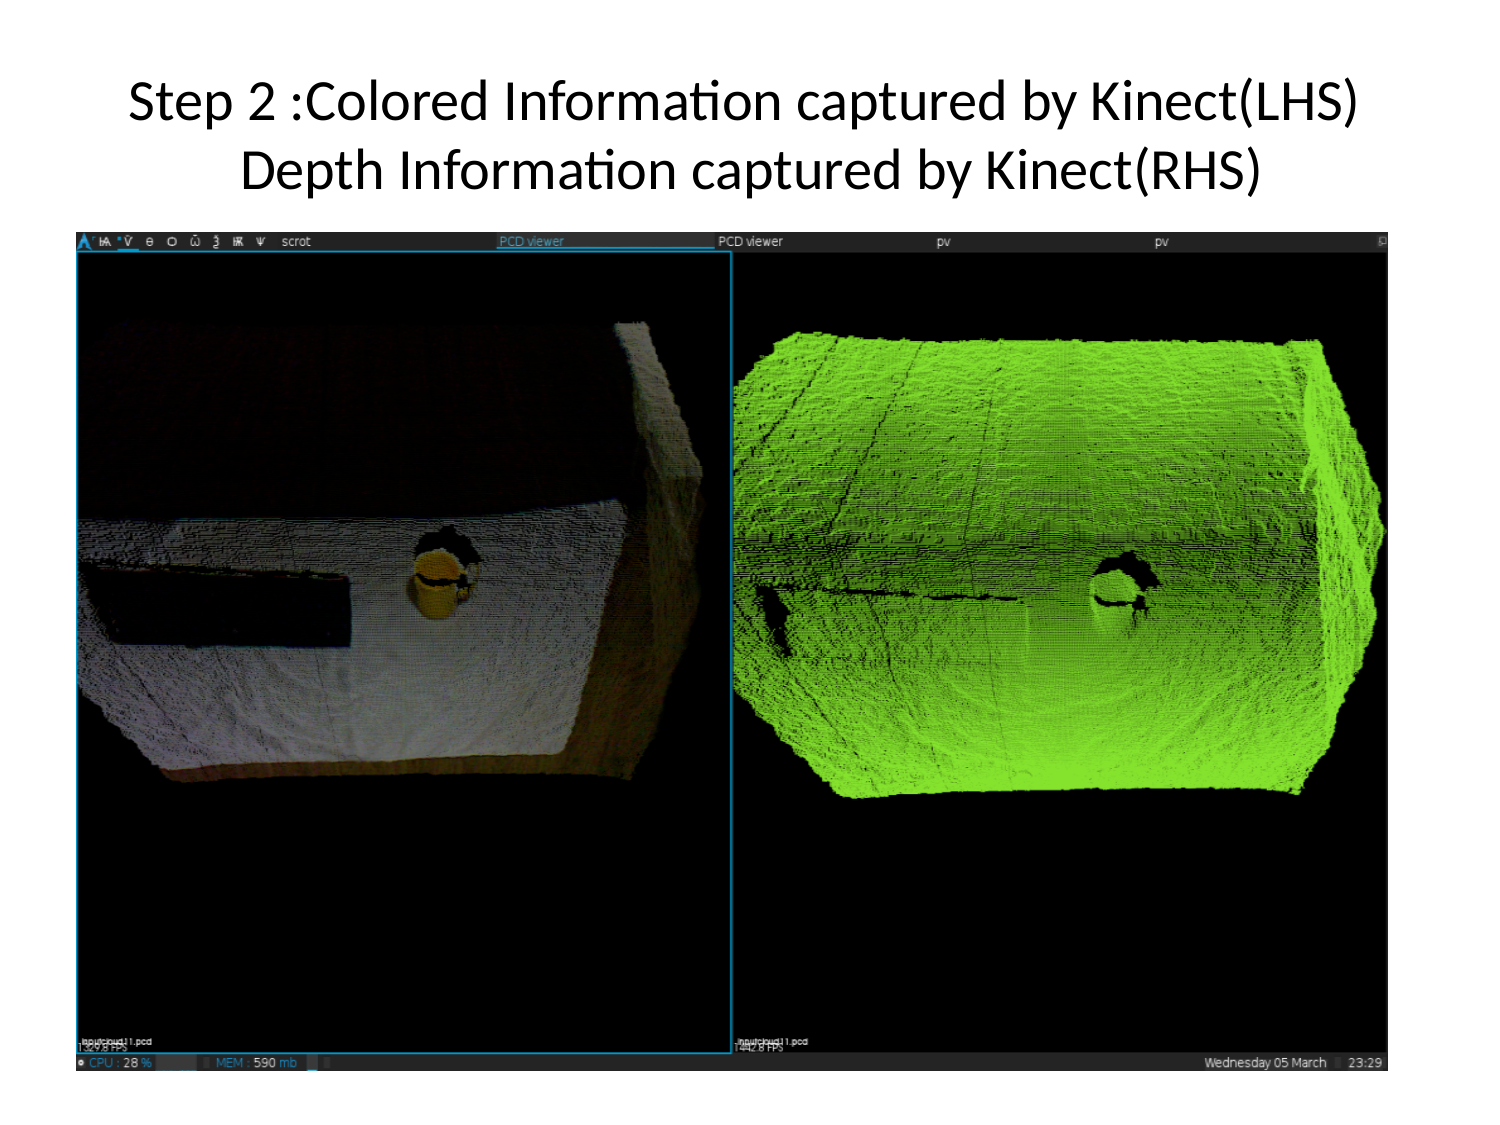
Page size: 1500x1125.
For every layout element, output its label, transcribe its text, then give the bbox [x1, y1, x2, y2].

title Step 2 :Colored Information captured by Kinect(LHS) Depth Information captured by Kinect(RHS) [76, 30, 1427, 233]
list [76, 232, 1389, 1071]
